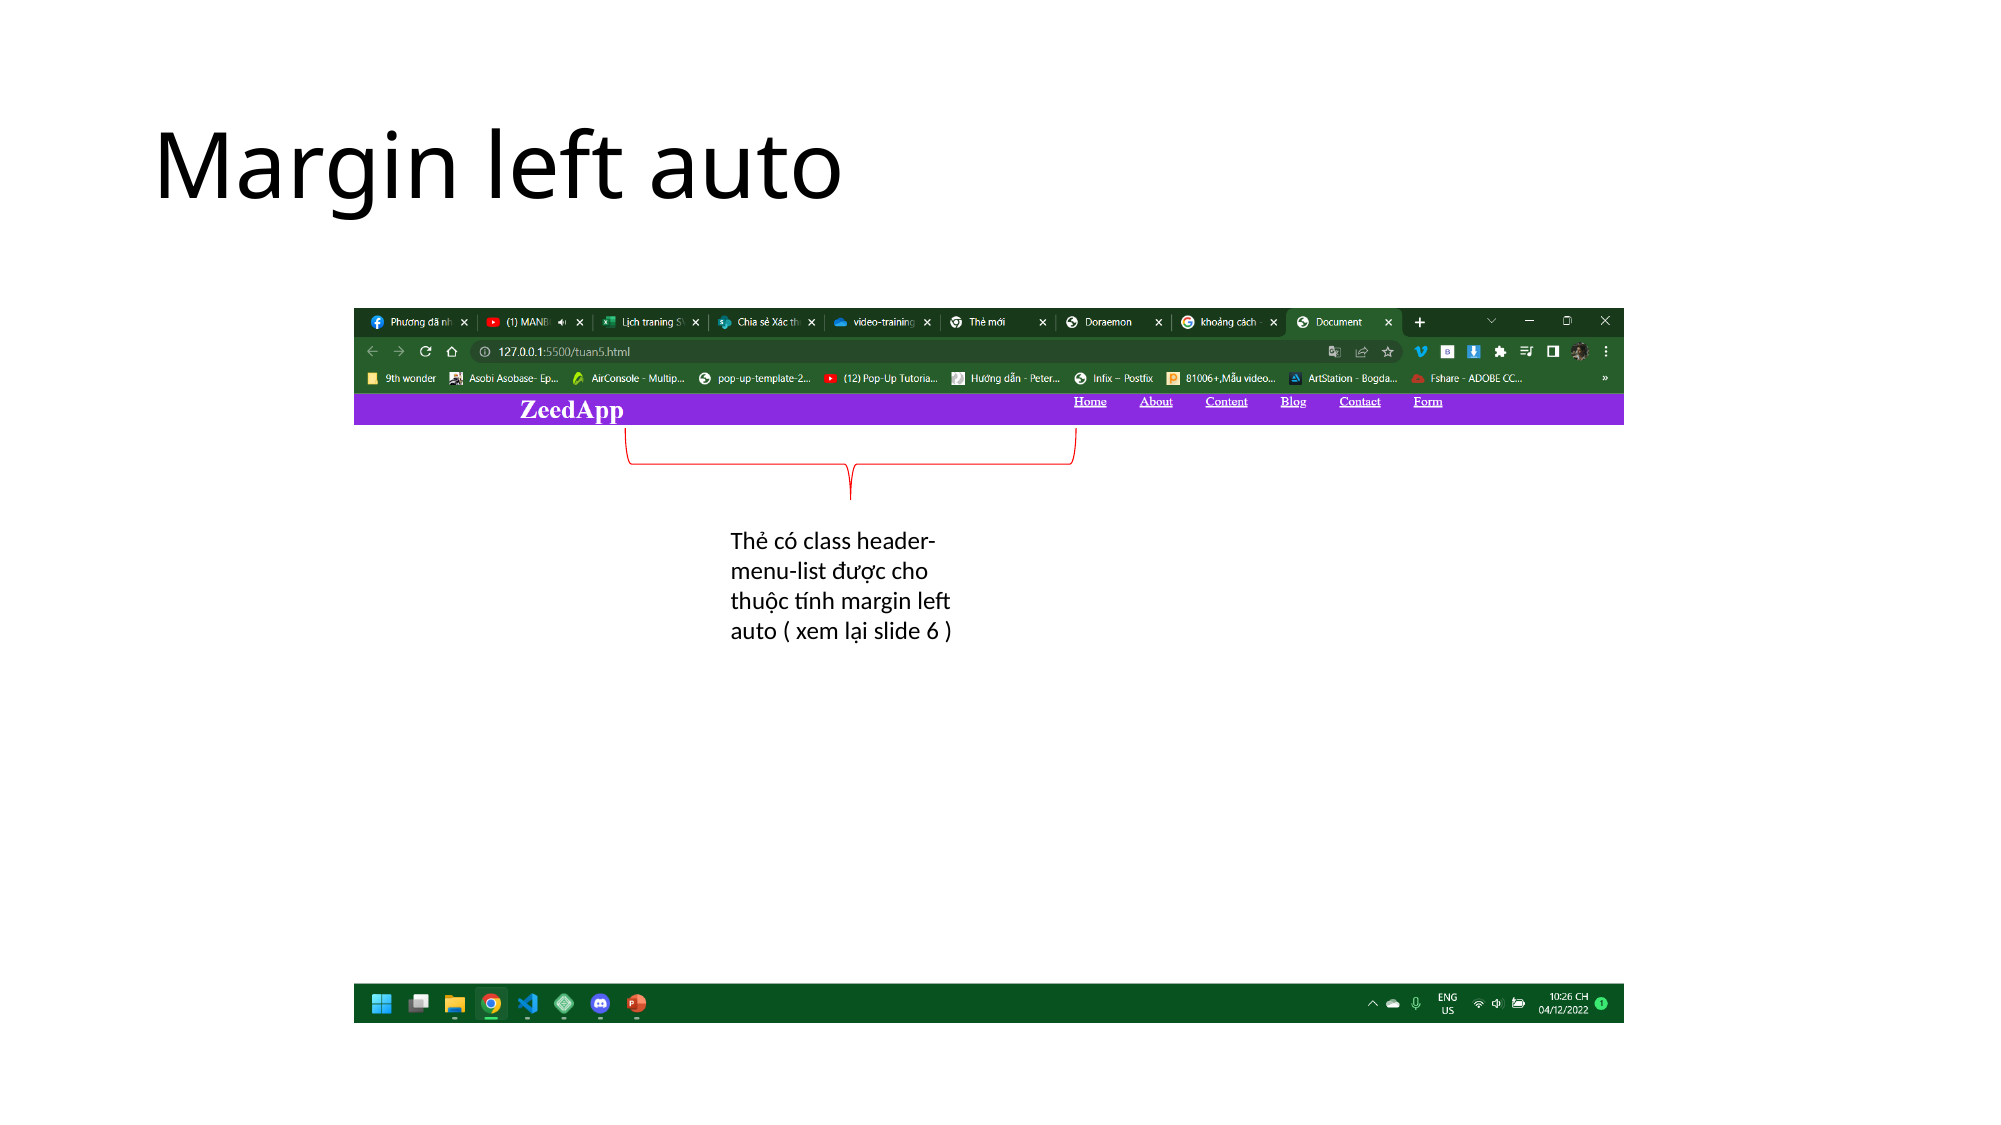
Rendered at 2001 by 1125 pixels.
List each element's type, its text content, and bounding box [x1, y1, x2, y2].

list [354, 308, 1624, 1023]
title Margin left auto [137, 59, 1863, 278]
